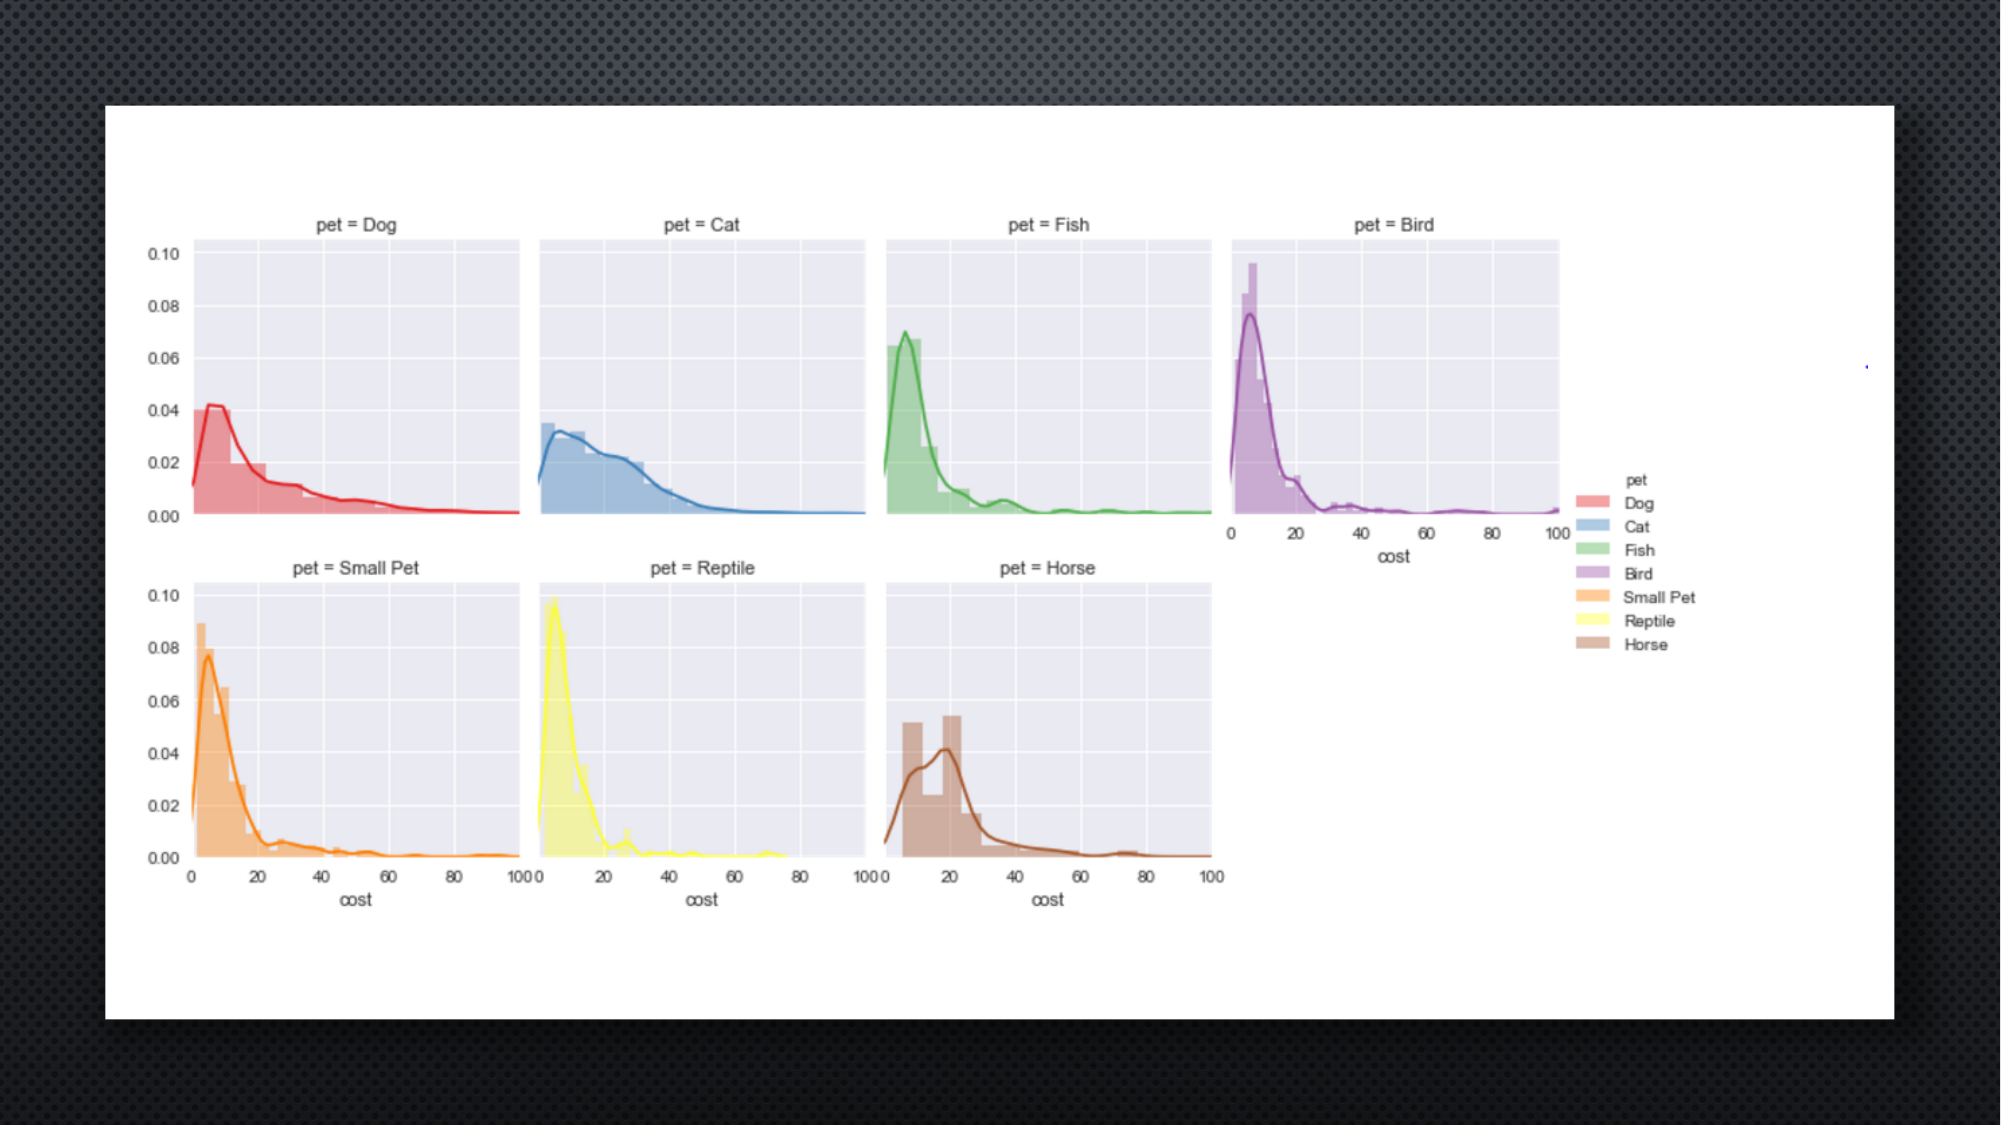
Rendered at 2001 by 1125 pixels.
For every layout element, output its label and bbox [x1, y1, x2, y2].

picture [131, 193, 1869, 933]
text_box [104, 104, 1896, 1021]
text_box [0, 0, 2000, 1125]
